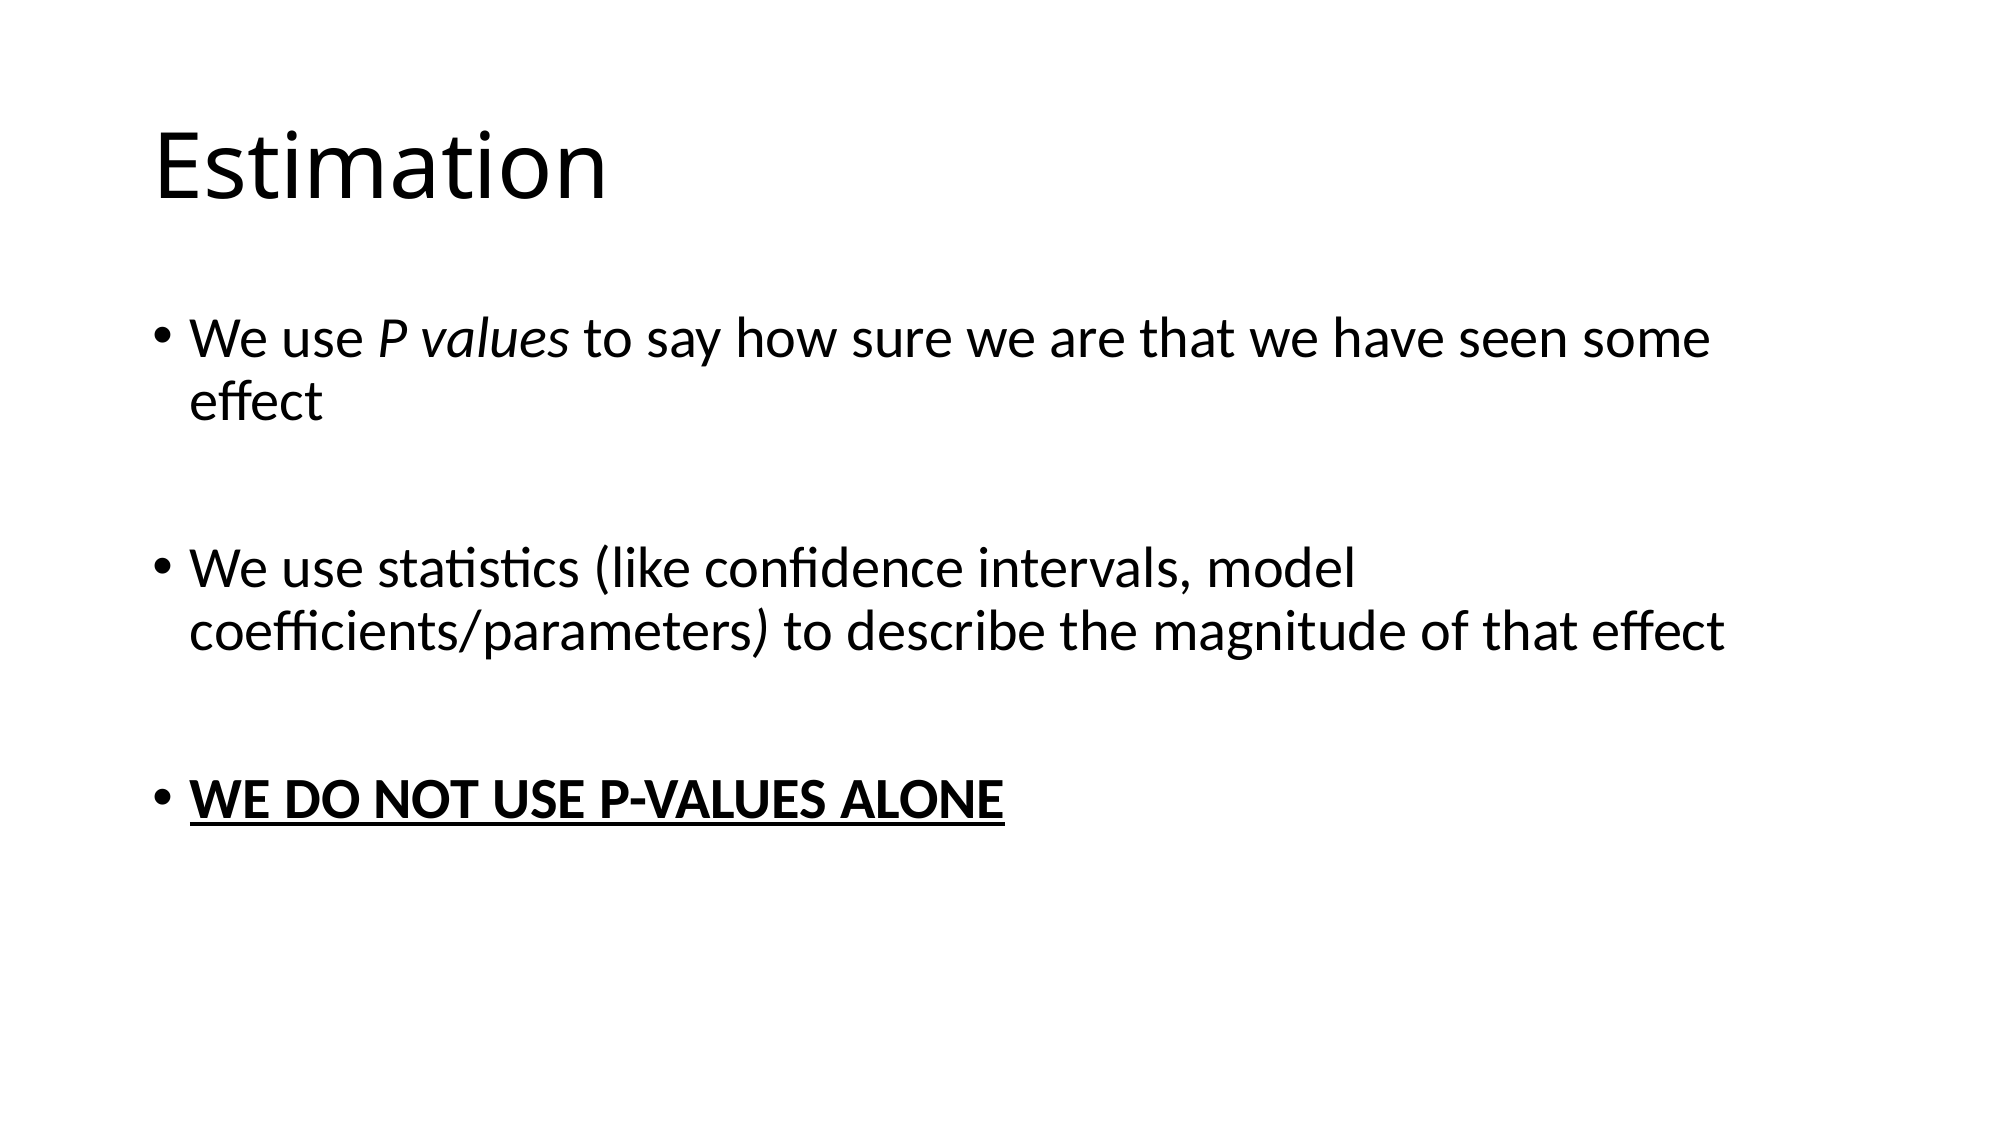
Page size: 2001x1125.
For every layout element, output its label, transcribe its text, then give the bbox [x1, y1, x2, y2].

list We use P values to say how sure we are that we have seen some effect We use statistics (like confidence intervals, model coefficients/parameters) to describe the magnitude of that effect WE DO NOT USE P-VALUES ALONE [137, 299, 1863, 1014]
title Estimation [137, 59, 1863, 278]
